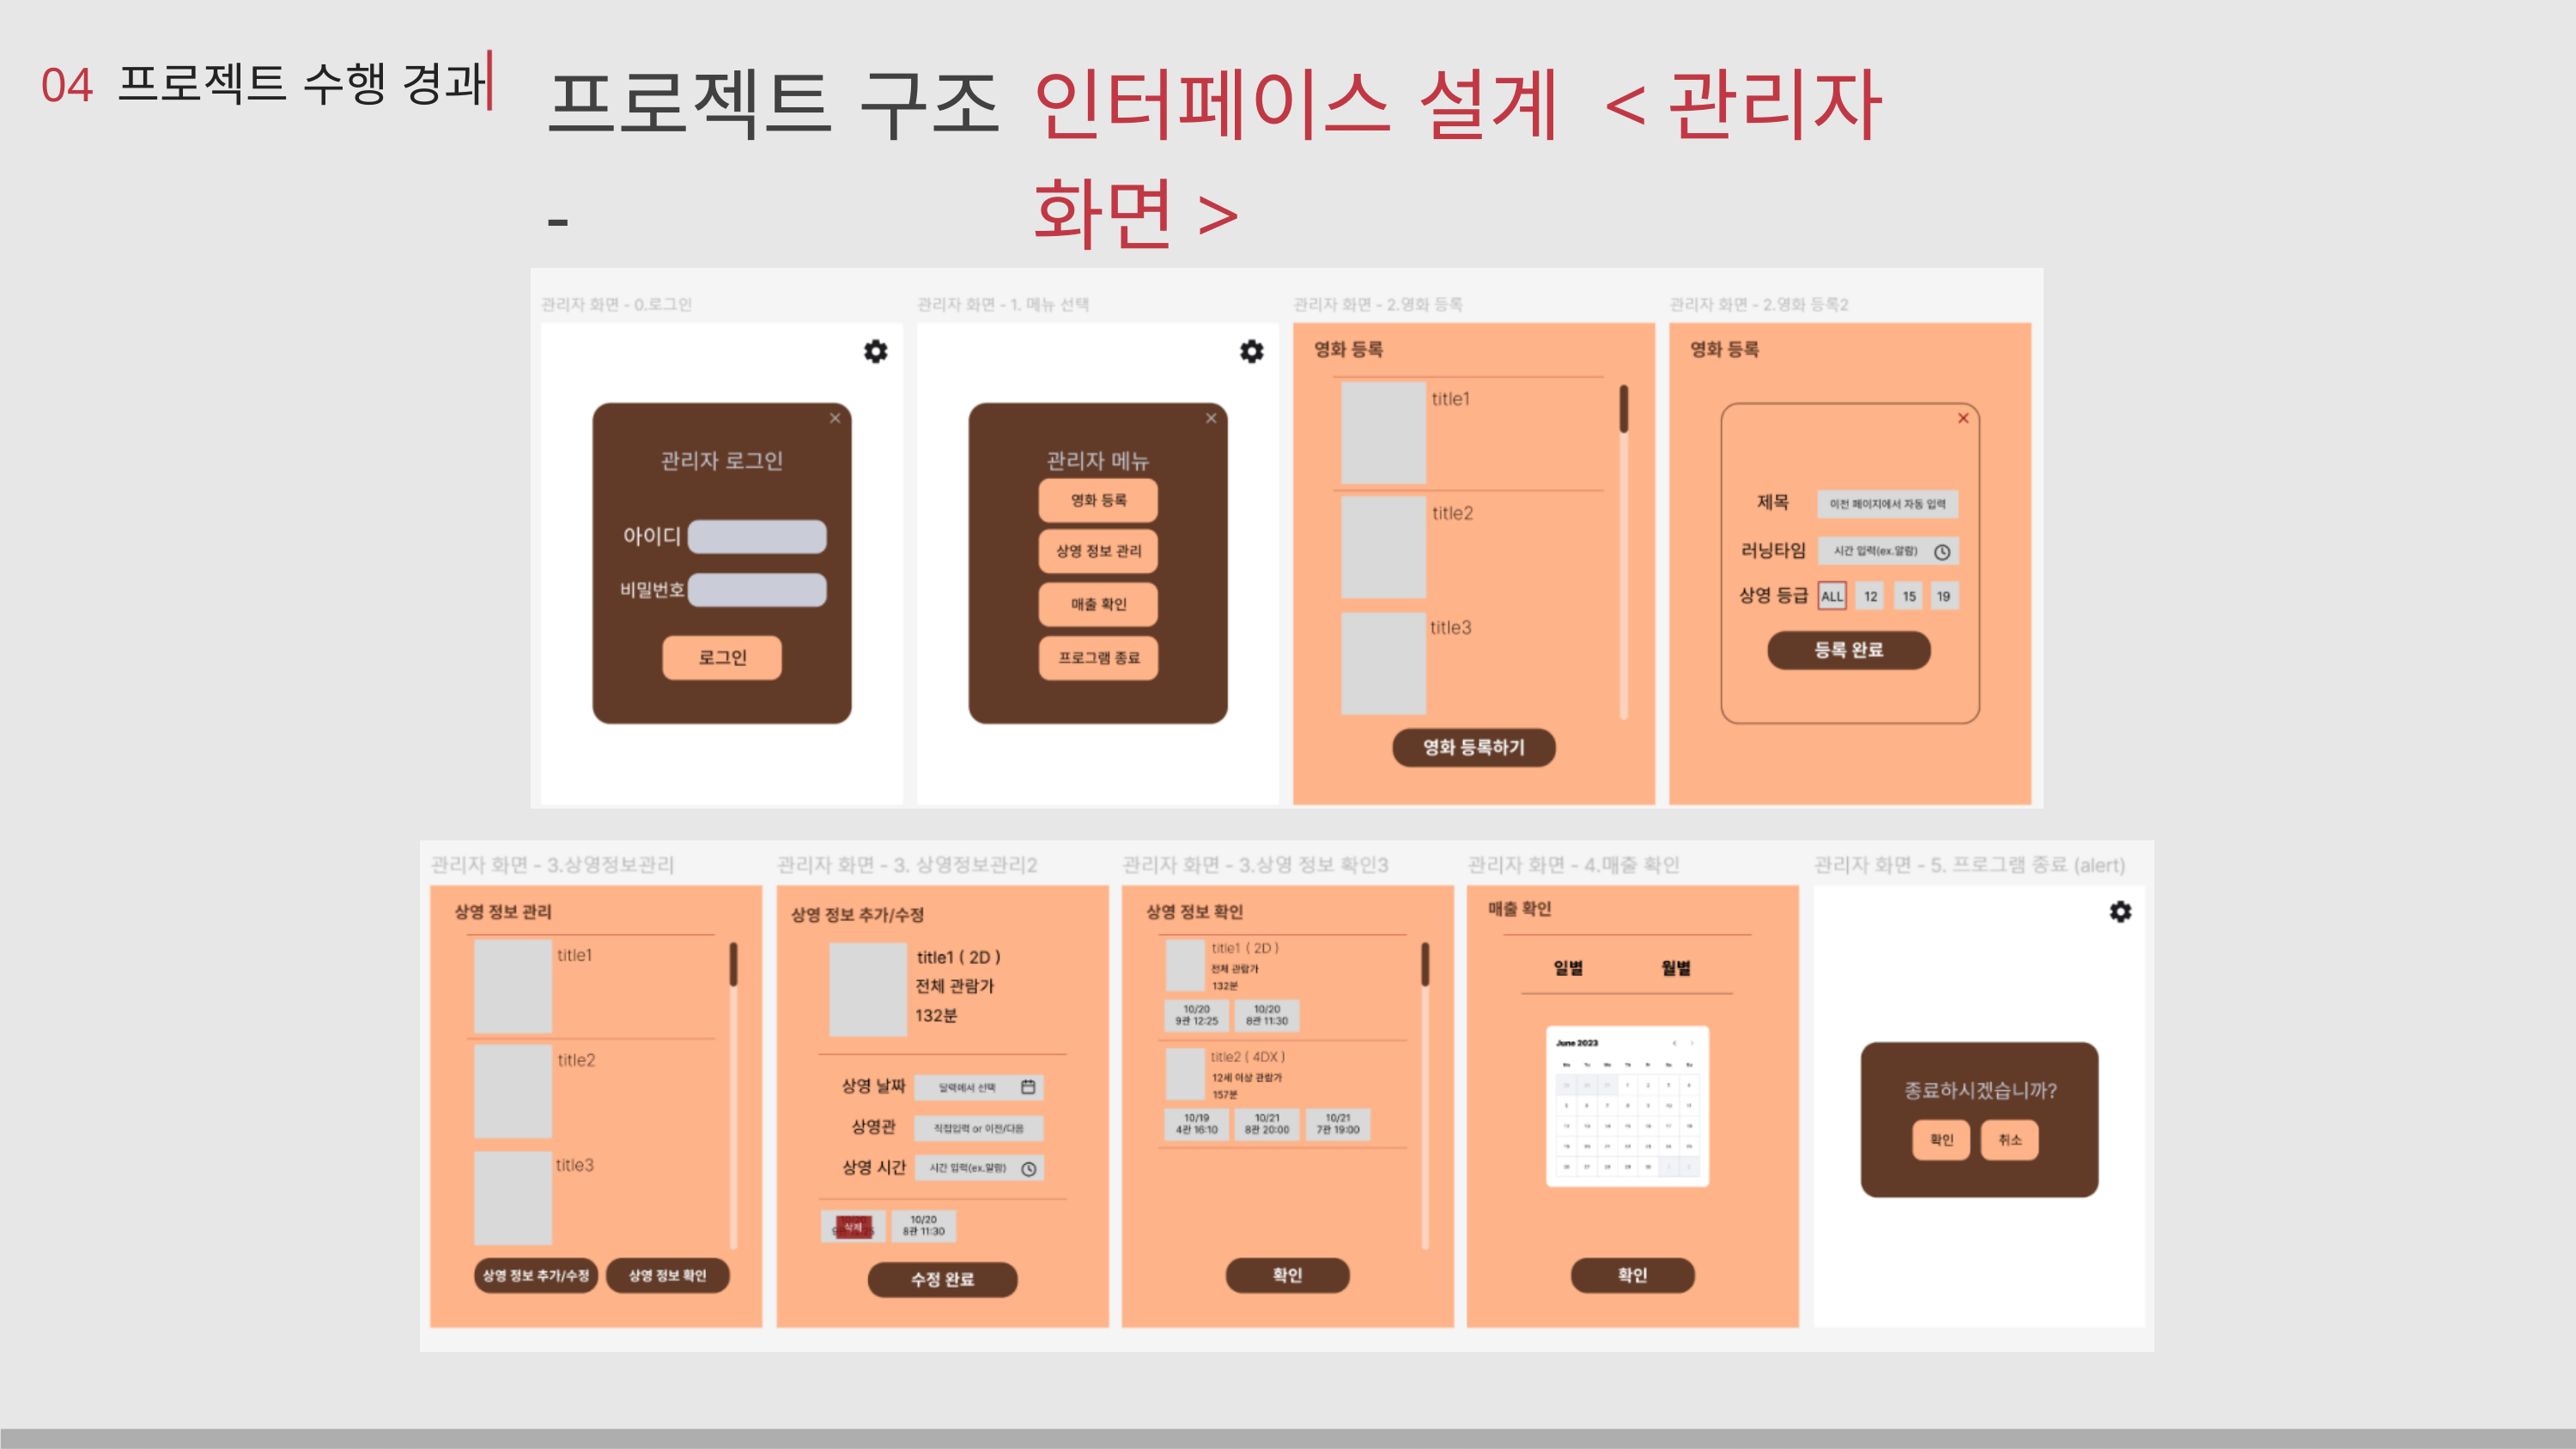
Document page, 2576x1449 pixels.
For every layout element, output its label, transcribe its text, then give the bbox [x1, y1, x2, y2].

picture [420, 840, 2154, 1353]
text_box 프로젝트 구조 - [545, 94, 1068, 206]
picture [0, 1428, 2576, 1449]
picture [531, 268, 2044, 809]
picture [459, 76, 521, 82]
text_box 인터페이스 설계 <관리자 화면> [1068, 94, 2045, 206]
text_box 04 프로젝트 수행 경과 [40, 46, 541, 112]
